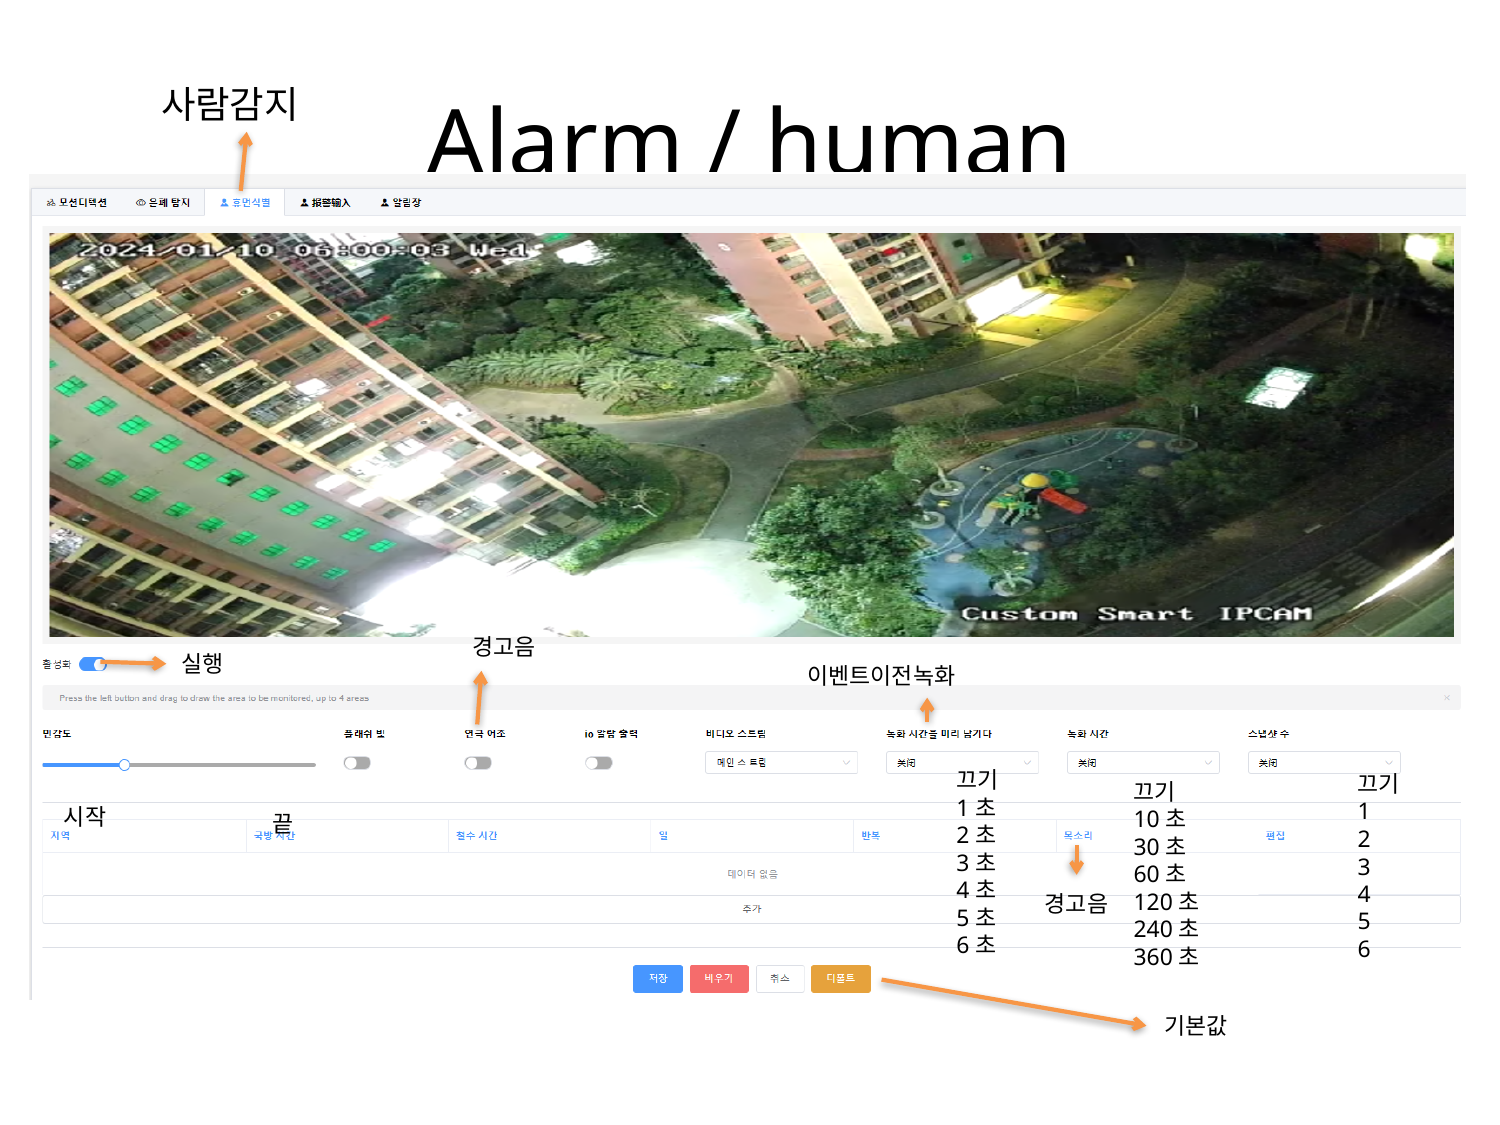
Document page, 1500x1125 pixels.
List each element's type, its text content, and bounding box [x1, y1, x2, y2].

title Alarm / human [75, 45, 1425, 171]
text_box 사람감지 [146, 73, 314, 134]
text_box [476, 670, 482, 725]
text_box 기본값 [1149, 1007, 1243, 1047]
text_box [240, 131, 247, 192]
picture [29, 172, 1466, 1000]
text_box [100, 661, 165, 665]
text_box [881, 979, 1147, 1026]
